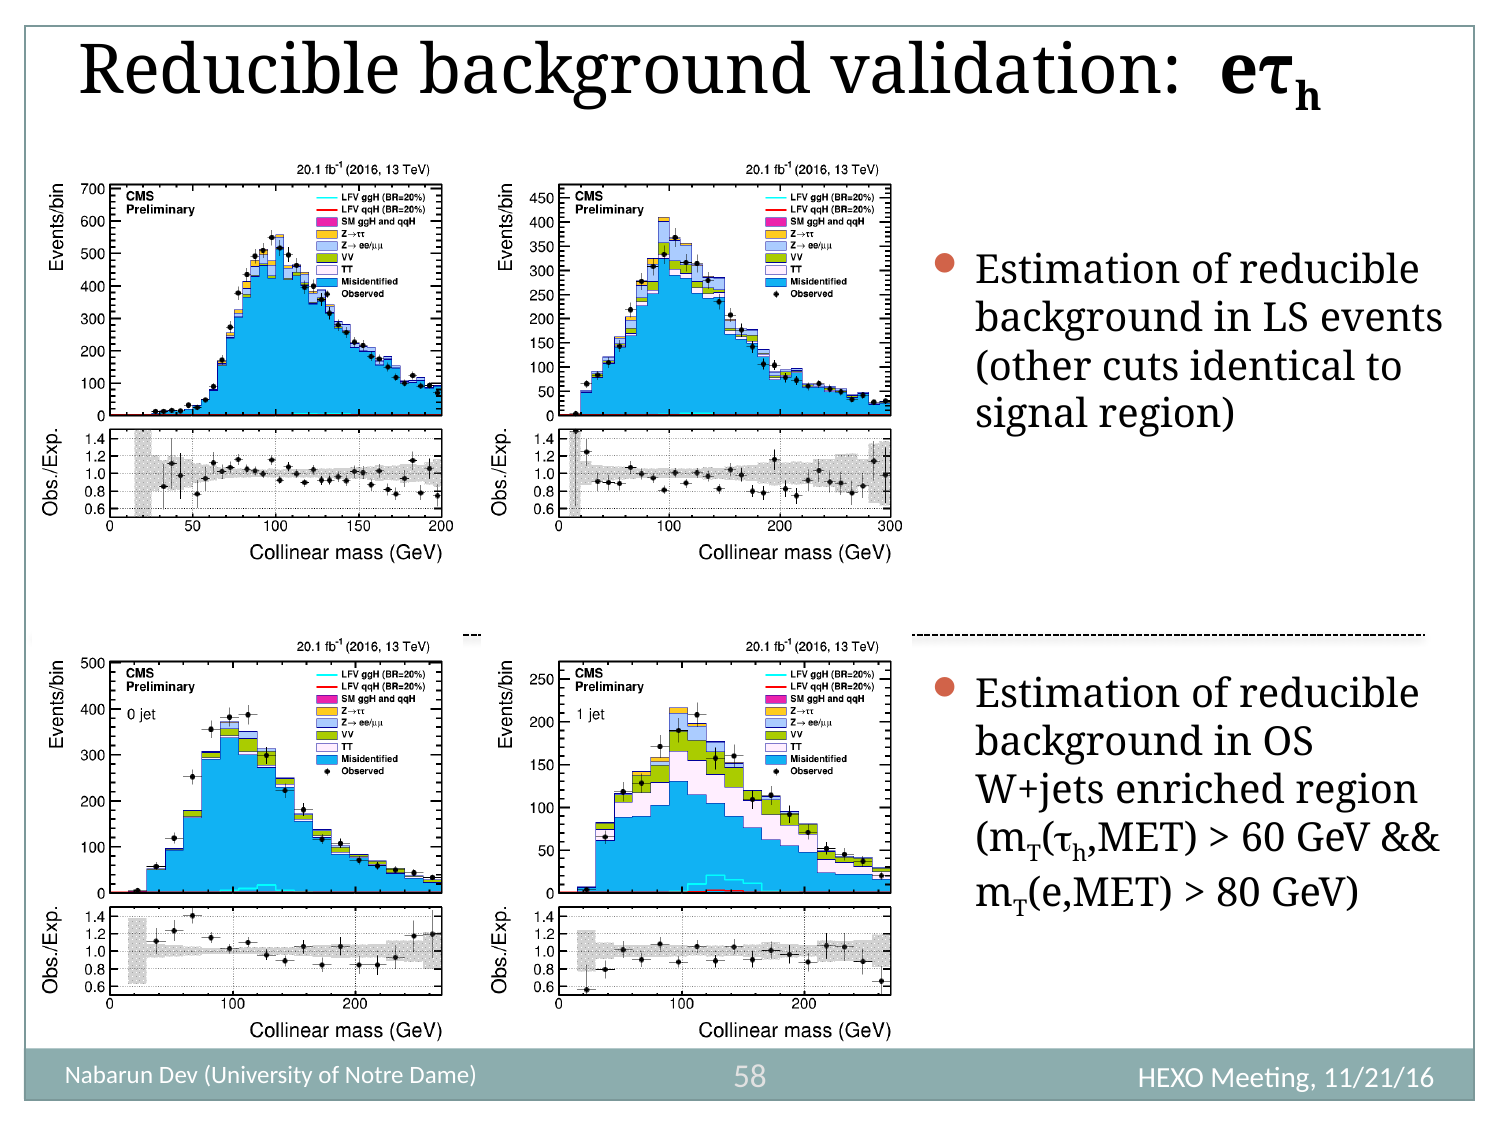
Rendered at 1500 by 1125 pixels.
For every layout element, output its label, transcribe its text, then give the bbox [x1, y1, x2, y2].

title Reducible background validation: eτh [0, 1, 1400, 126]
picture [480, 151, 912, 569]
slide_number 58 [699, 1055, 800, 1110]
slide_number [950, 1050, 1450, 1111]
footer Nabarun Dev (University of Notre Dame) [50, 1051, 638, 1112]
picture [480, 628, 912, 1046]
picture [32, 628, 464, 1046]
picture [32, 151, 464, 569]
list Estimation of reducible background in LS events (other cuts identical to signal region) Estimation of reducible background in OS W+jets enriched region (mT(th,MET) > 60 GeV && mT(e,MET) > 80 GeV) [917, 236, 1464, 979]
